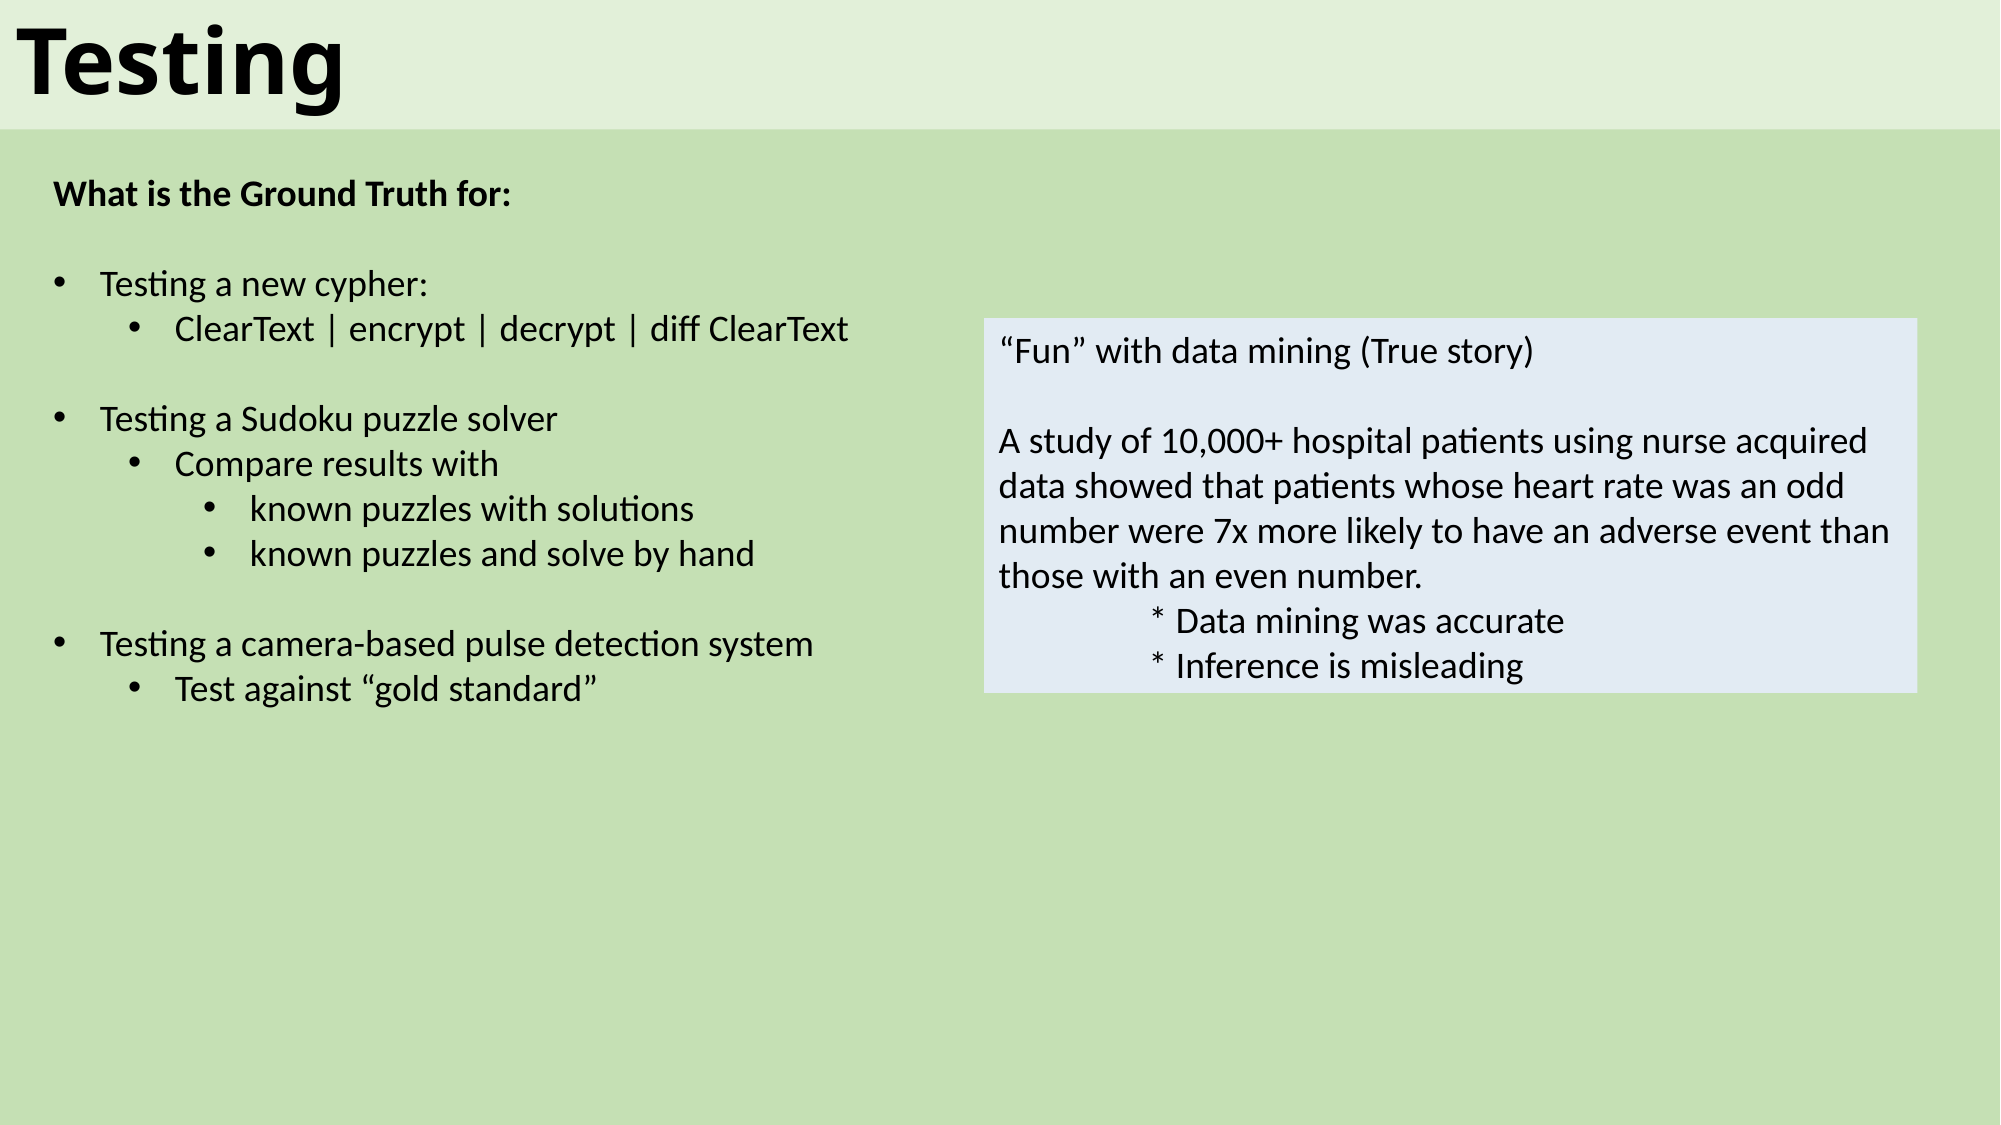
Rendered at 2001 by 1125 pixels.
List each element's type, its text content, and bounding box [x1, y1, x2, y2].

title Testing [0, 0, 2000, 130]
text_box “Fun” with data mining (True story) A study of 10,000+ hospital patients using nurse acquired data showed that patients whose heart rate was an odd number were 7x more likely to have an adverse event than those with an even number. * Data mining was accurate * Inference is misleading [984, 318, 1918, 693]
text_box What is the Ground Truth for: Testing a new cypher: ClearText | encrypt | decrypt | diff ClearText Testing a Sudoku puzzle solver Compare results with known puzzles with solutions known puzzles and solve by hand Testing a camera-based pulse detection system Test against “gold standard” [38, 161, 926, 717]
